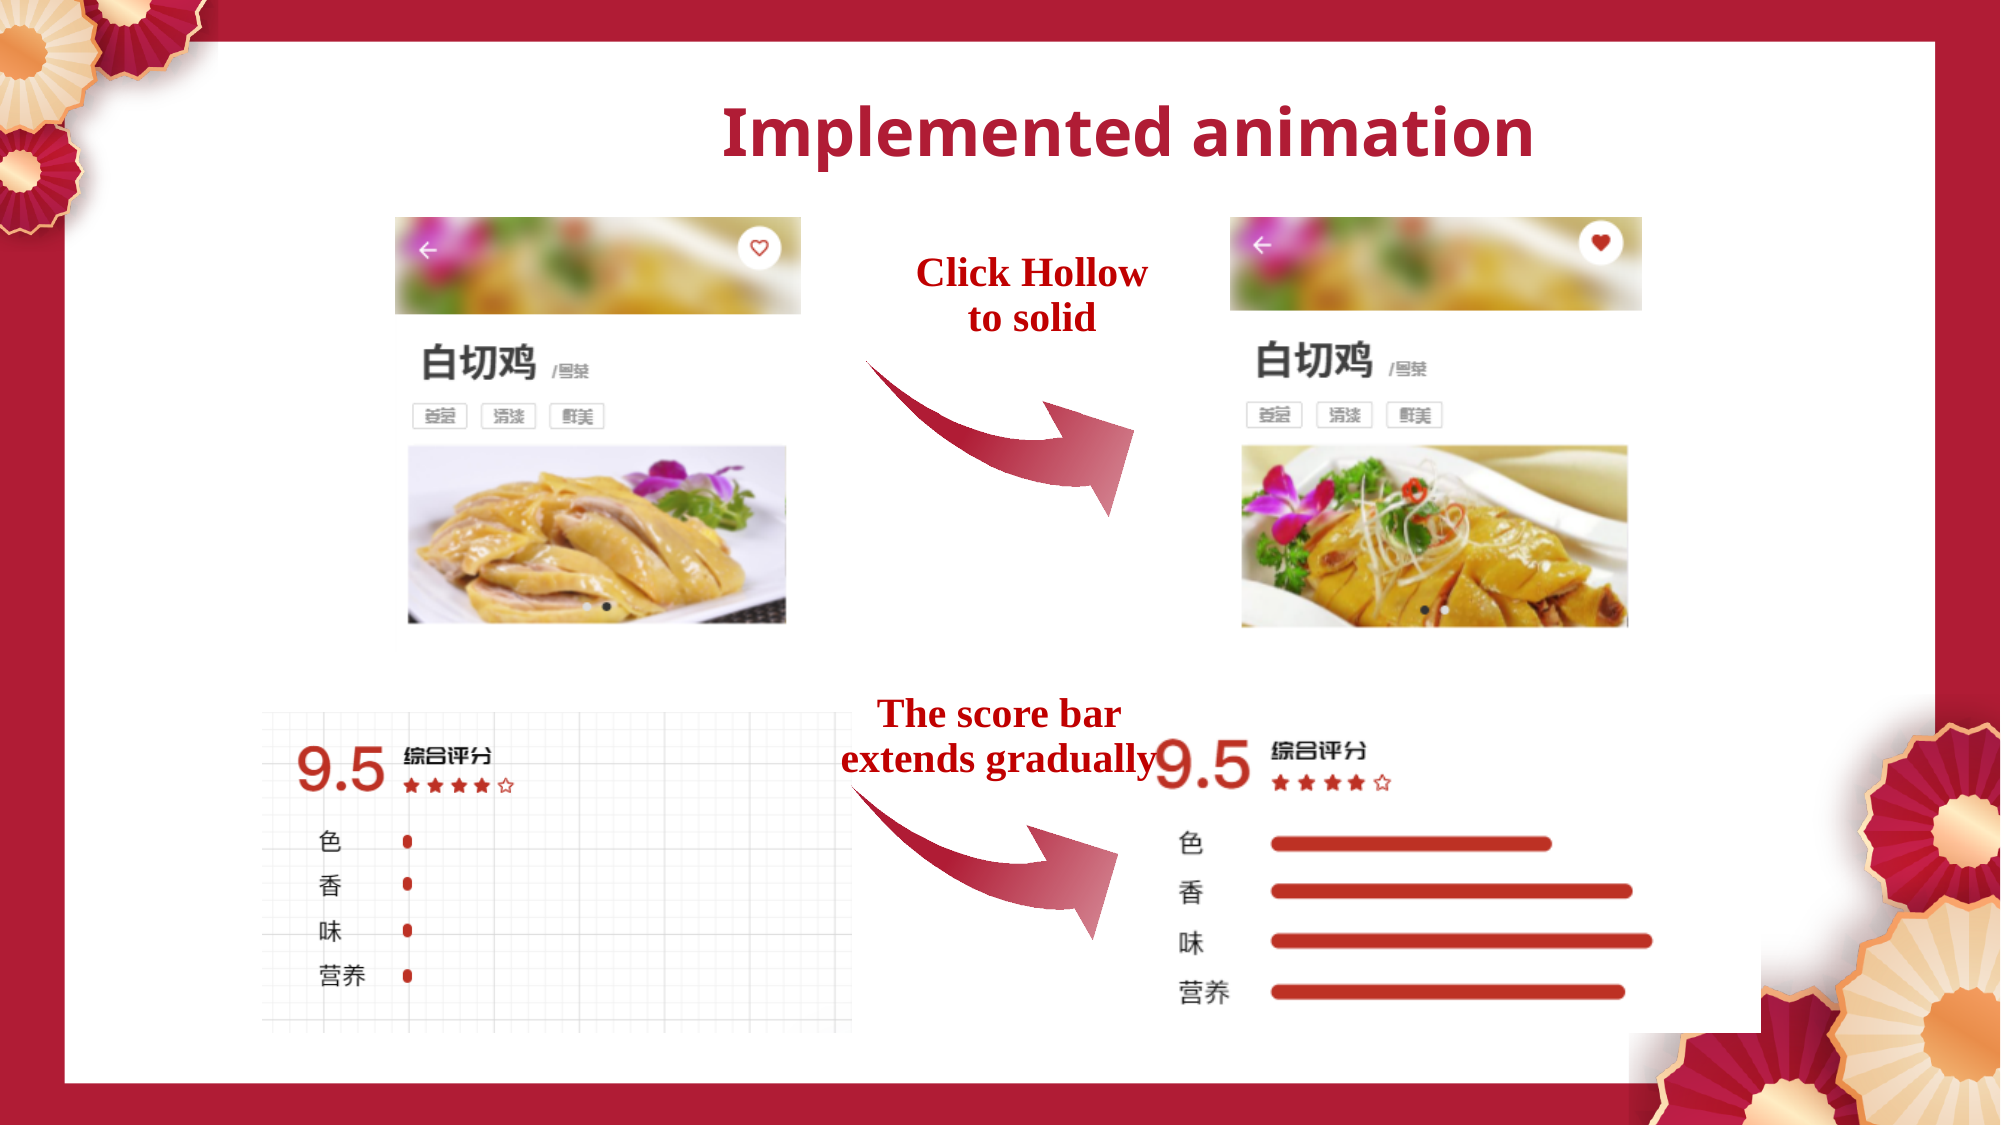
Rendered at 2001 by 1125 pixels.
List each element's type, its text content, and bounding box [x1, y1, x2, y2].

picture [0, 0, 231, 259]
text_box [866, 361, 1134, 517]
picture [1129, 682, 1998, 1125]
picture [262, 712, 852, 1033]
text_box Click Hollow to solid [881, 279, 1183, 348]
picture [395, 217, 801, 652]
text_box Implemented animation [705, 82, 1554, 178]
picture [1230, 217, 1642, 652]
text_box [854, 789, 1118, 940]
text_box The score bar extends gradually [852, 712, 1129, 789]
